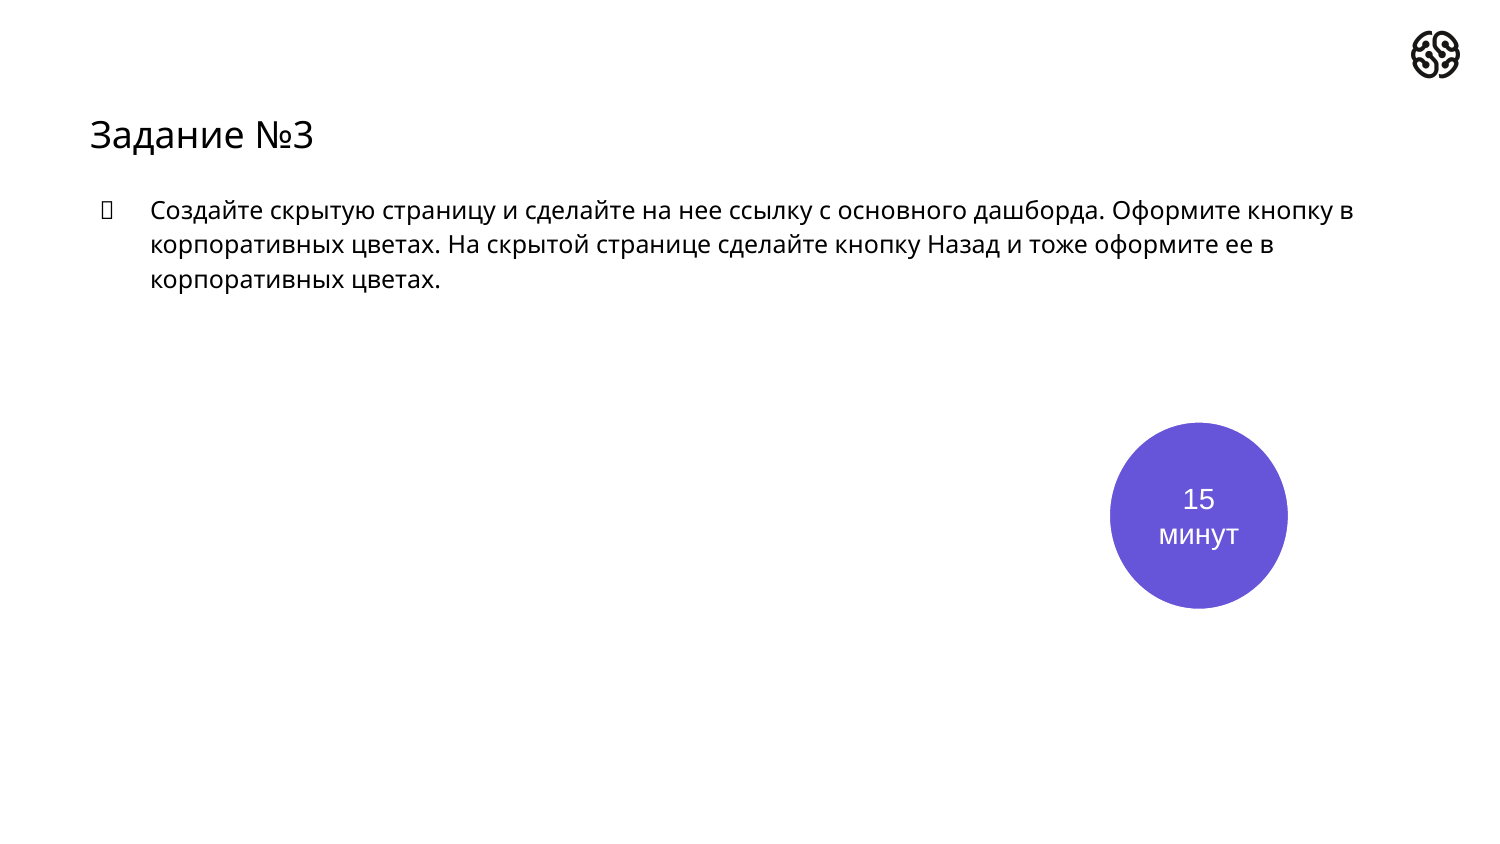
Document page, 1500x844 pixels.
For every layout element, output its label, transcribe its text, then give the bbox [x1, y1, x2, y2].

picture [1413, 30, 1460, 79]
subtitle Создайте скрытую страницу и сделайте на нее ссылку с основного дашборда. Оформите кнопку в корпоративных цветах. На скрытой странице сделайте кнопку Назад и тоже оформите ее в корпоративных цветах. [88, 0, 1412, 487]
text_box 15 минут [1109, 421, 1289, 610]
